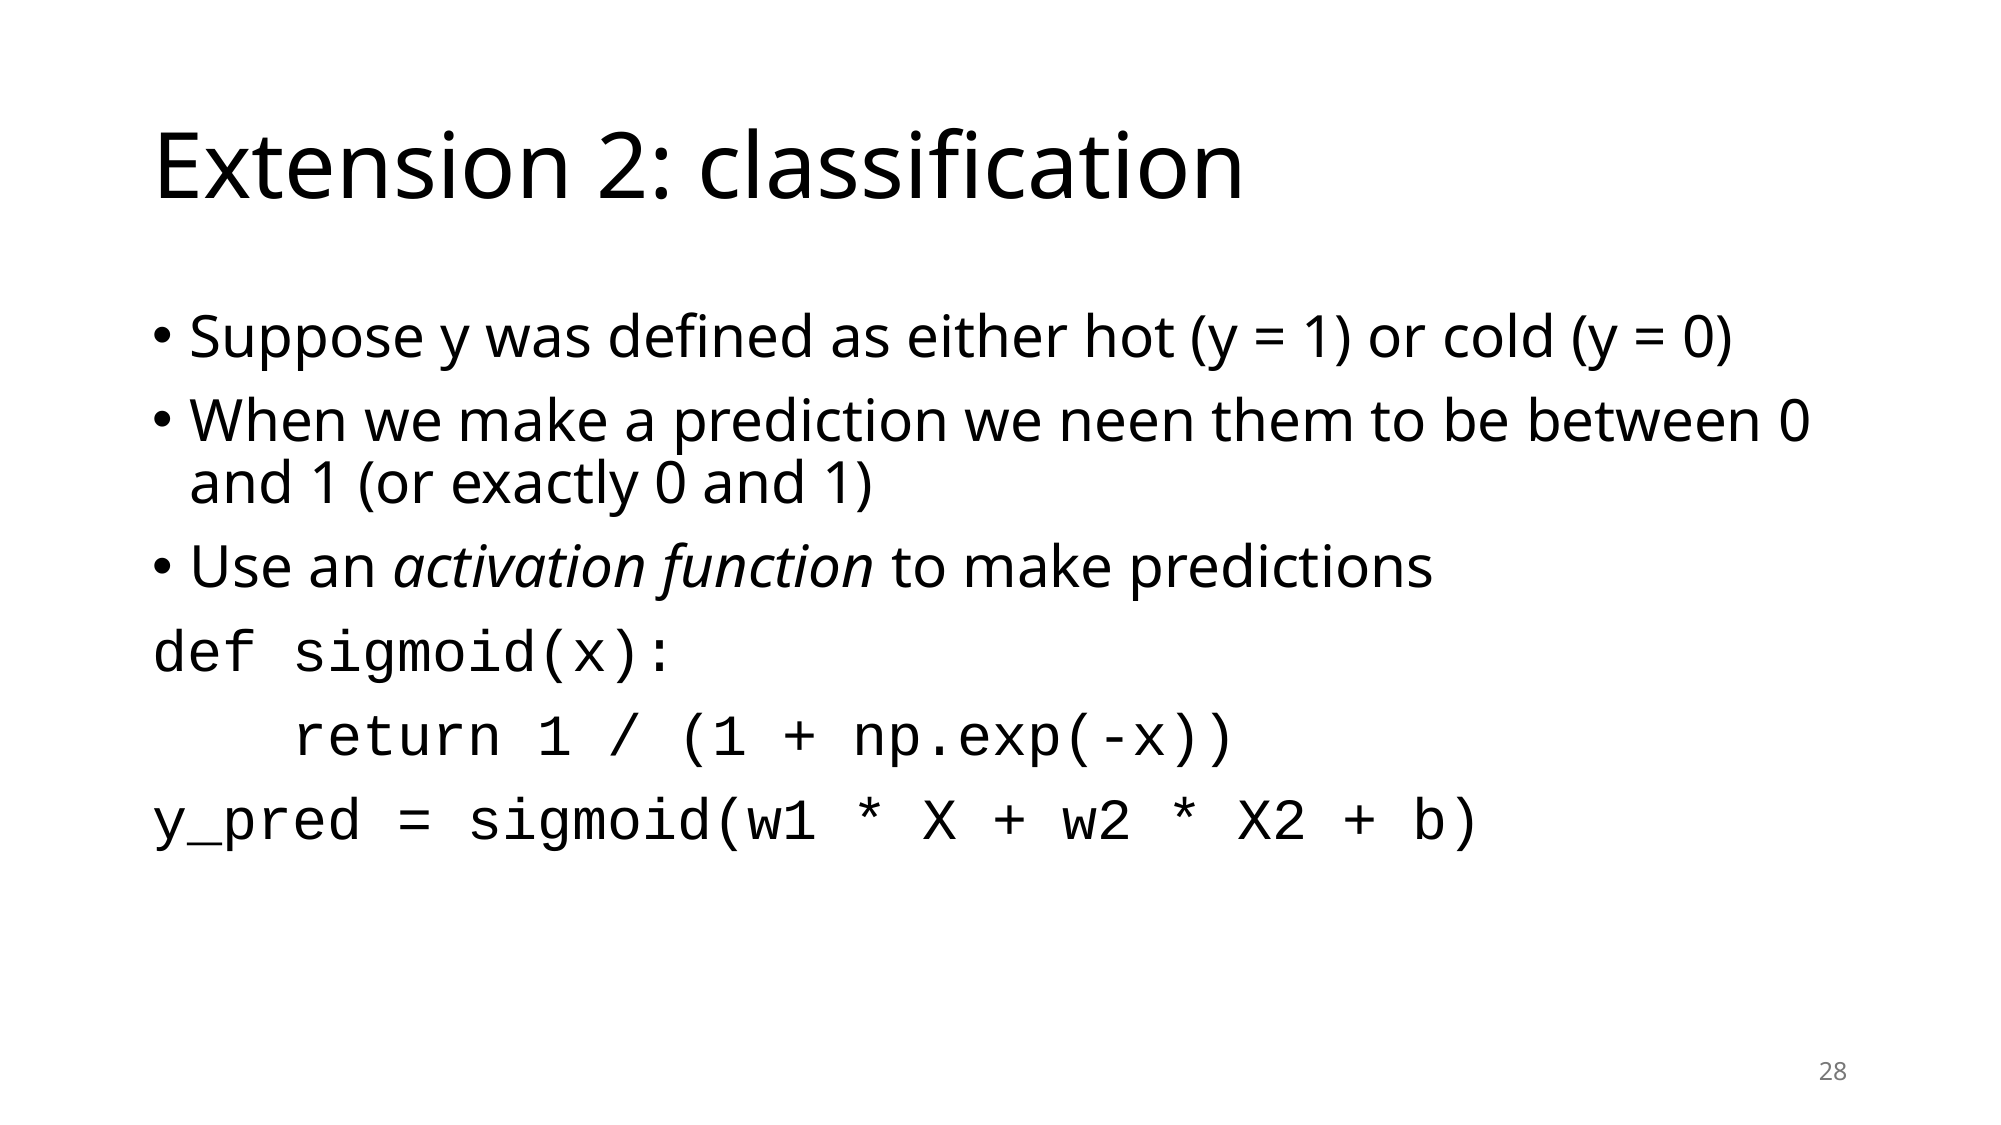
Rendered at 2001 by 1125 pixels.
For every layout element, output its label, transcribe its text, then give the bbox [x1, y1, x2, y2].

title Extension 2: classification [137, 59, 1863, 278]
list Suppose y was defined as either hot (y = 1) or cold (y = 0) When we make a prediction we neen them to be between 0 and 1 (or exactly 0 and 1) Use an activation function to make predictions def sigmoid(x): return 1 / (1 + np.exp(-x)) y_pred = sigmoid(w1 * X + w2 * X2 + b) [137, 299, 1863, 1014]
slide_number 28 [1412, 1042, 1863, 1103]
